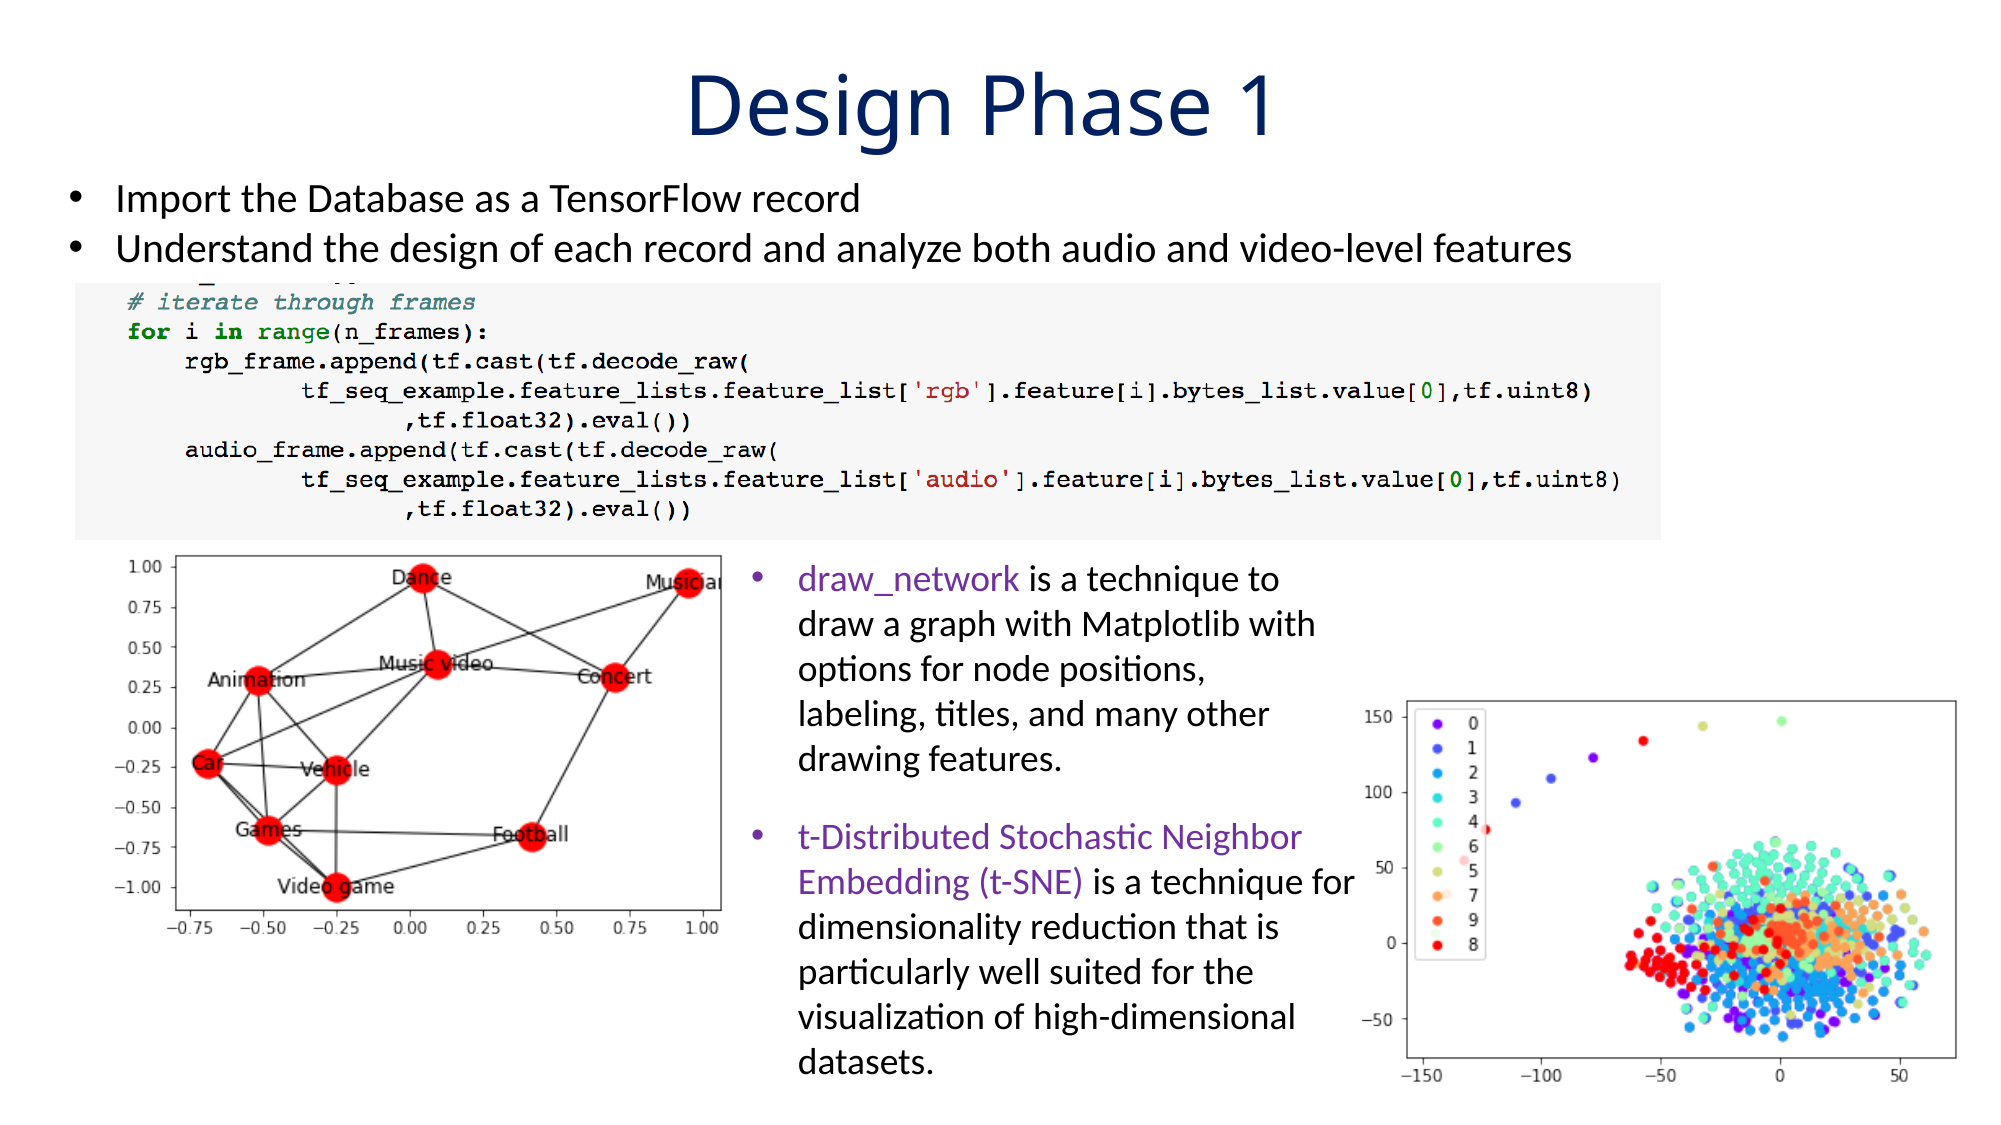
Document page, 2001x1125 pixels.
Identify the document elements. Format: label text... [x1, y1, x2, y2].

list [102, 540, 737, 949]
picture [1349, 684, 1972, 1097]
picture [74, 283, 1661, 540]
text_box Import the Database as a TensorFlow record Understand the design of each record and analyze both audio and video-level features [53, 163, 1915, 329]
title Design Phase 1 [75, 0, 1915, 163]
text_box t-Distributed Stochastic Neighbor Embedding (t-SNE) is a technique for dimensionality reduction that is particularly well suited for the visualization of high-dimensional datasets. [736, 804, 1349, 1090]
text_box draw_network is a technique to draw a graph with Matplotlib with options for node positions, labeling, titles, and many other drawing features. [737, 546, 1350, 786]
